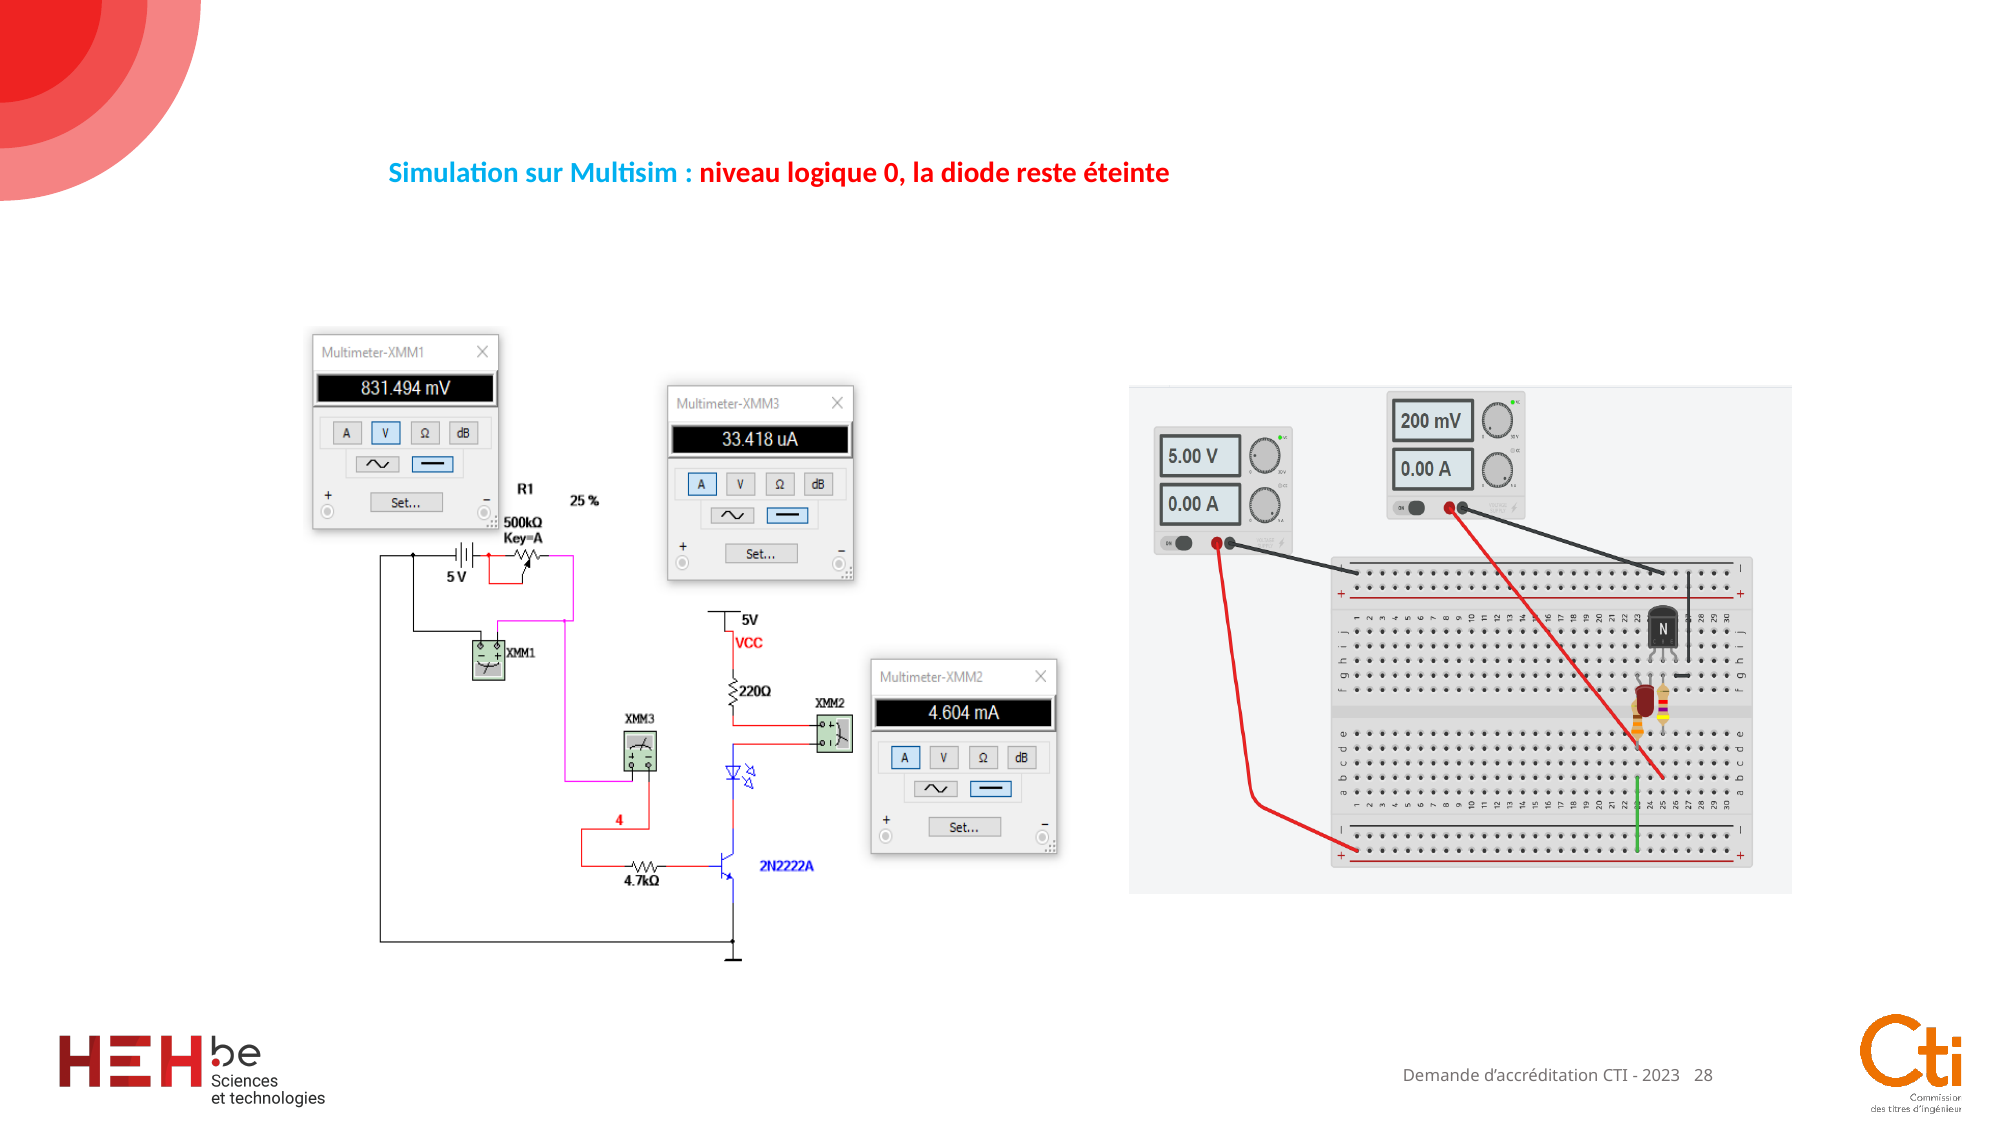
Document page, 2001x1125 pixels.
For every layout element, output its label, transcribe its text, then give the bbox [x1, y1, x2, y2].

picture [302, 326, 1792, 988]
picture [1860, 1014, 1962, 1114]
text_box Simulation sur Multisim : niveau logique 0, la diode reste éteinte [373, 145, 1532, 231]
picture [38, 1014, 346, 1125]
